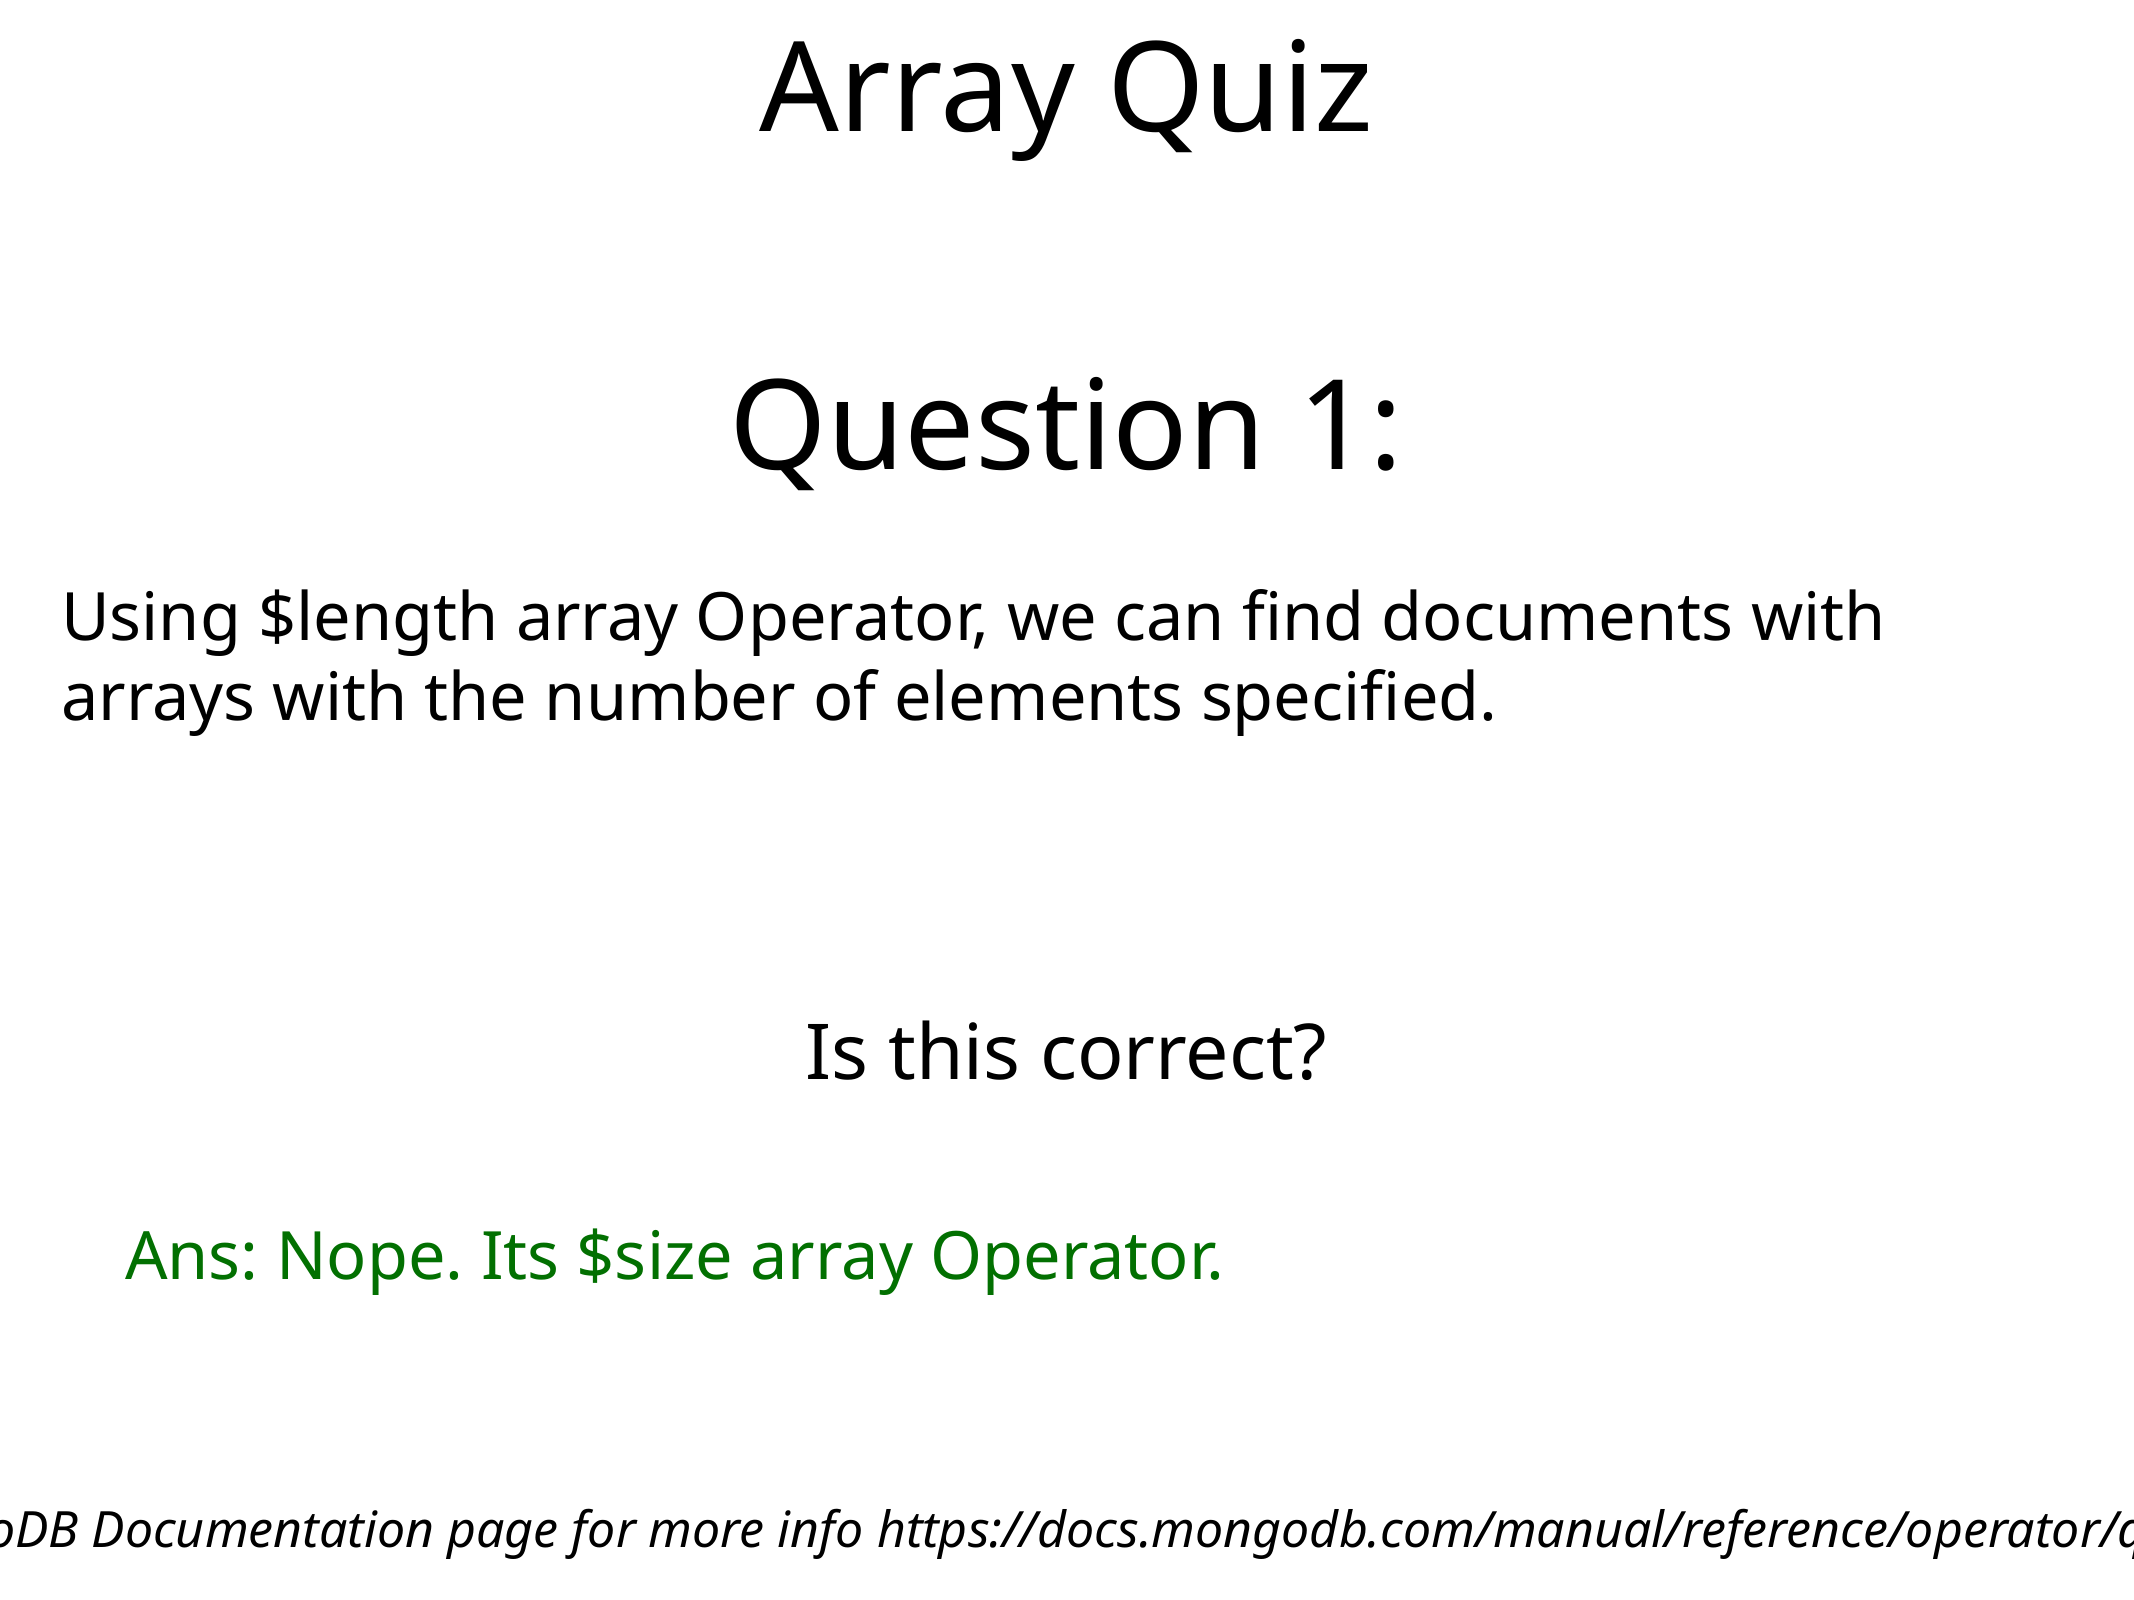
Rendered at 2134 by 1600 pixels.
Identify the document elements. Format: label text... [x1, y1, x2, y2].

text_box Array Quiz [751, 0, 1382, 165]
text_box Is this correct? [797, 993, 1337, 1103]
text_box Using $length array Operator, we can find documents with arrays with the number of elements specified. [52, 565, 2101, 743]
text_box Please visit the MongoDB Documentation page for more info https://docs.mongodb.com/manual/reference/operator/query/size/#op._S_size [0, 1488, 2134, 1566]
text_box Question 1: [721, 336, 1412, 503]
text_box Ans: Nope. Its $size array Operator. [116, 1204, 1234, 1301]
